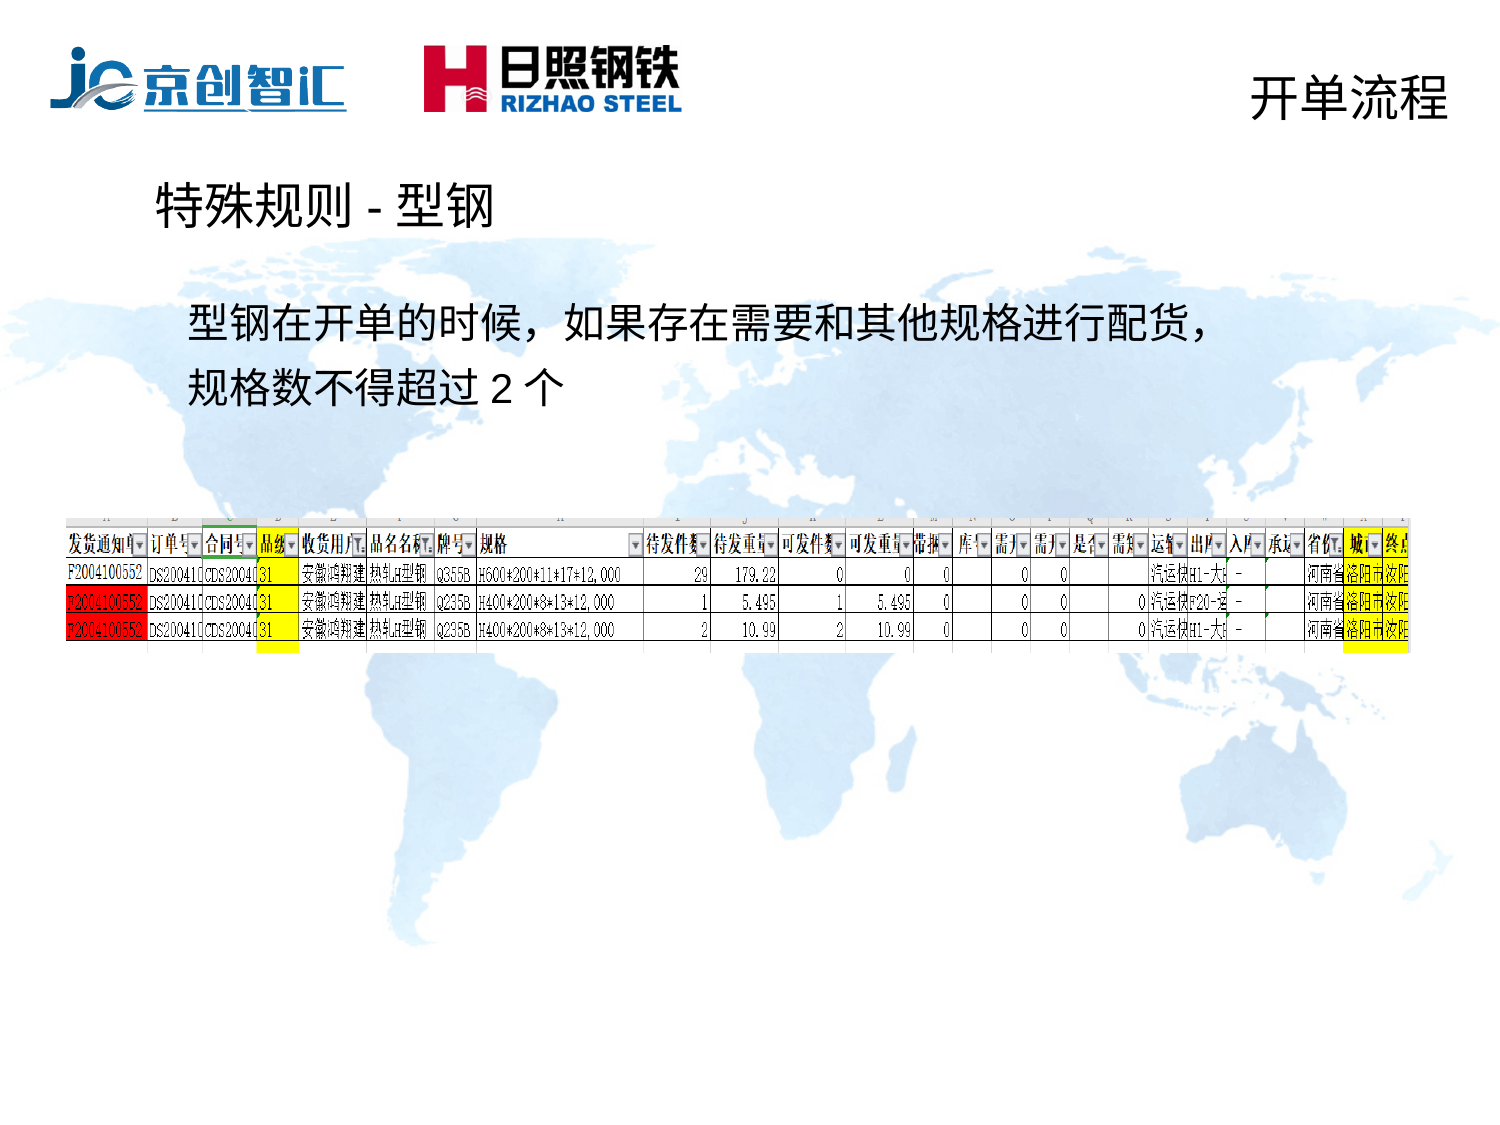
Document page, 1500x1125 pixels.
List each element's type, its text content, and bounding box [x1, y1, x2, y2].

picture [0, 0, 1500, 1125]
text_box 型钢在开单的时候，如果存在需要和其他规格进行配货，规格数不得超过2个 [173, 274, 1278, 419]
text_box 特殊规则-型钢 [139, 149, 595, 243]
text_box 开单流程 [751, 40, 1464, 134]
